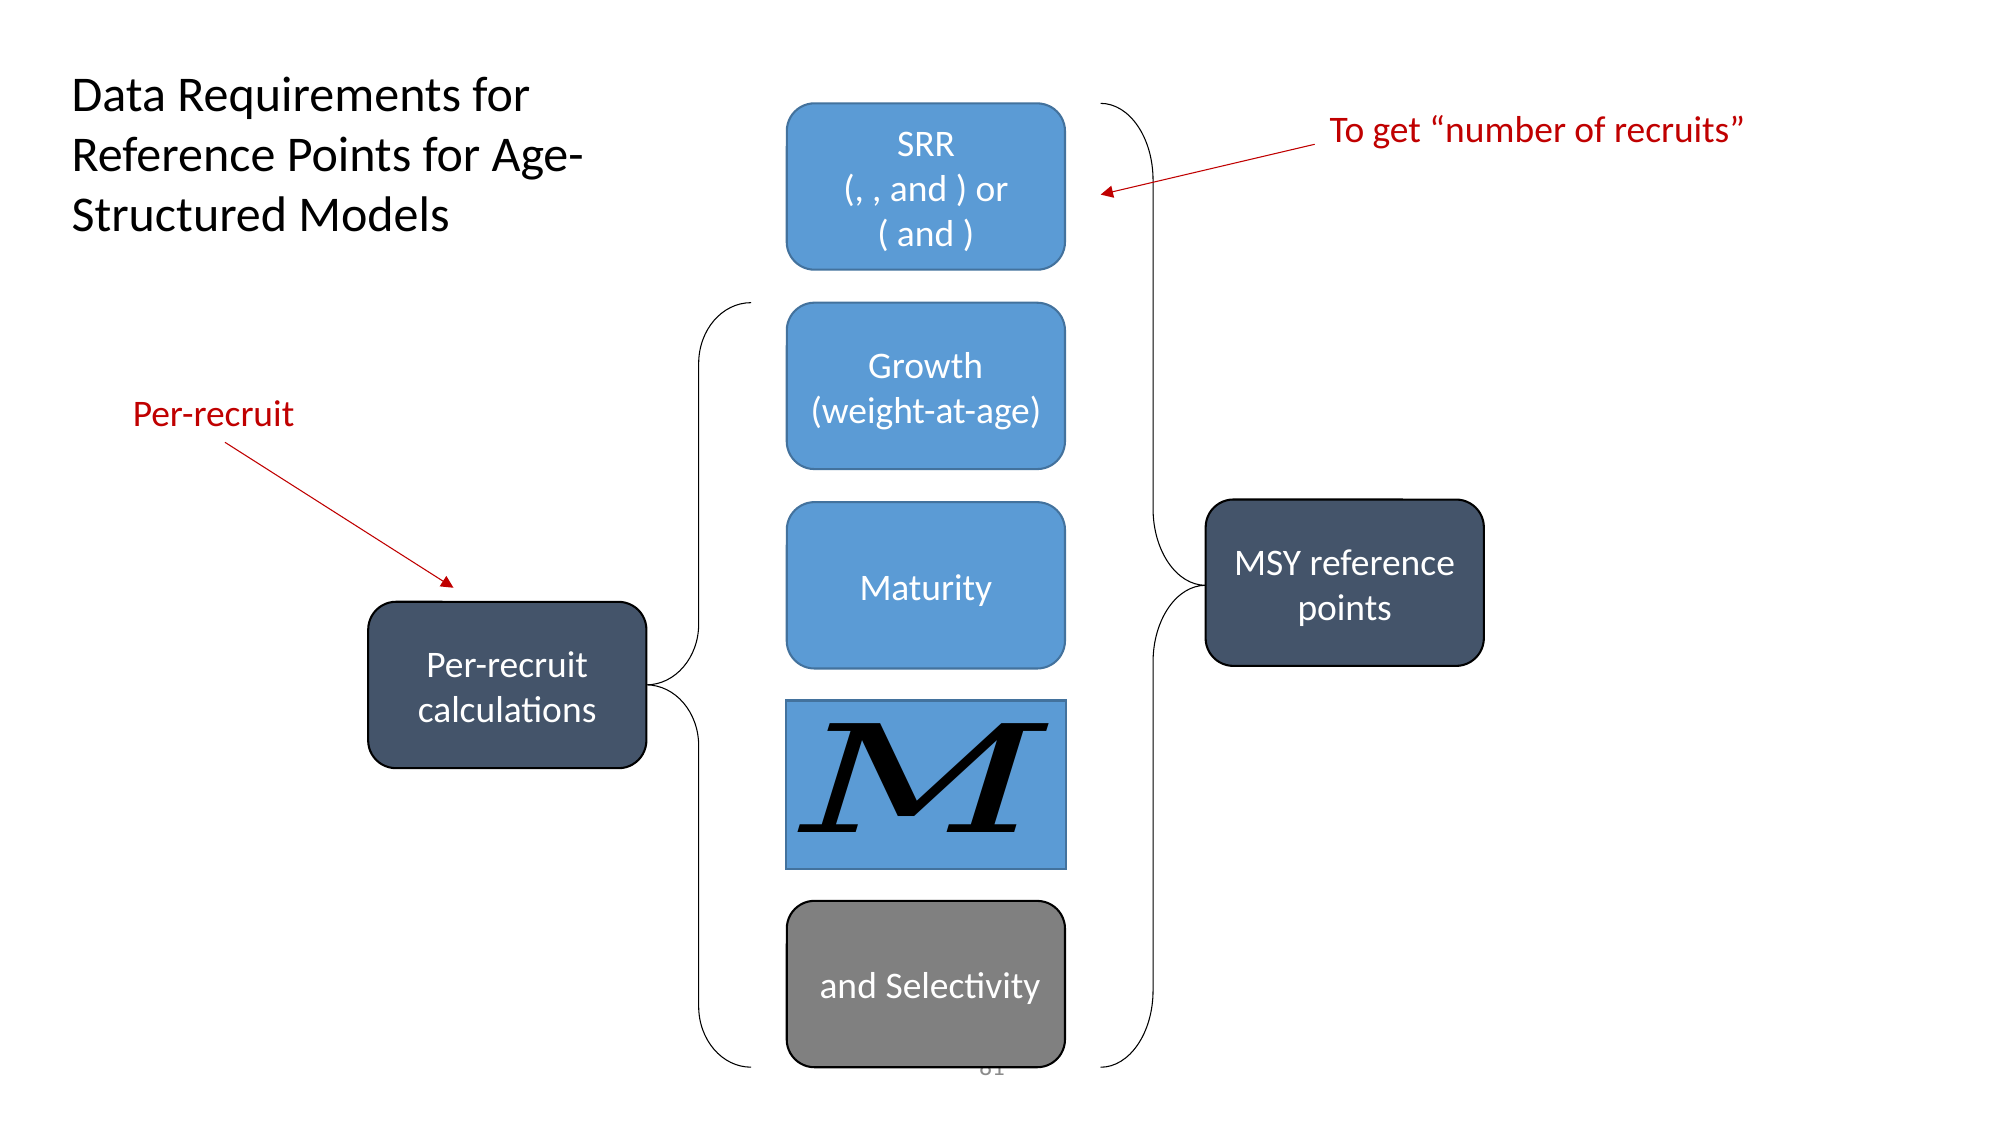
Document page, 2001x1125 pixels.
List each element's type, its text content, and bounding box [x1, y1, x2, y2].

text_box [1100, 102, 1148, 144]
text_box [648, 302, 752, 1068]
text_box To get “number of recruits” [1314, 98, 1892, 158]
text_box Data Requirements for Reference Points for Age- Structured Models [56, 53, 608, 249]
text_box Maturity [785, 501, 1067, 670]
slide_number 81 [767, 1035, 1218, 1096]
text_box MSY reference points [1204, 498, 1485, 667]
text_box [1100, 195, 1204, 1035]
text_box Growth (weight-at-age) [785, 301, 1067, 471]
text_box Per-recruit [118, 381, 695, 442]
text_box Per-recruit calculations [367, 600, 648, 770]
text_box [1100, 144, 1315, 195]
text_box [224, 442, 454, 588]
